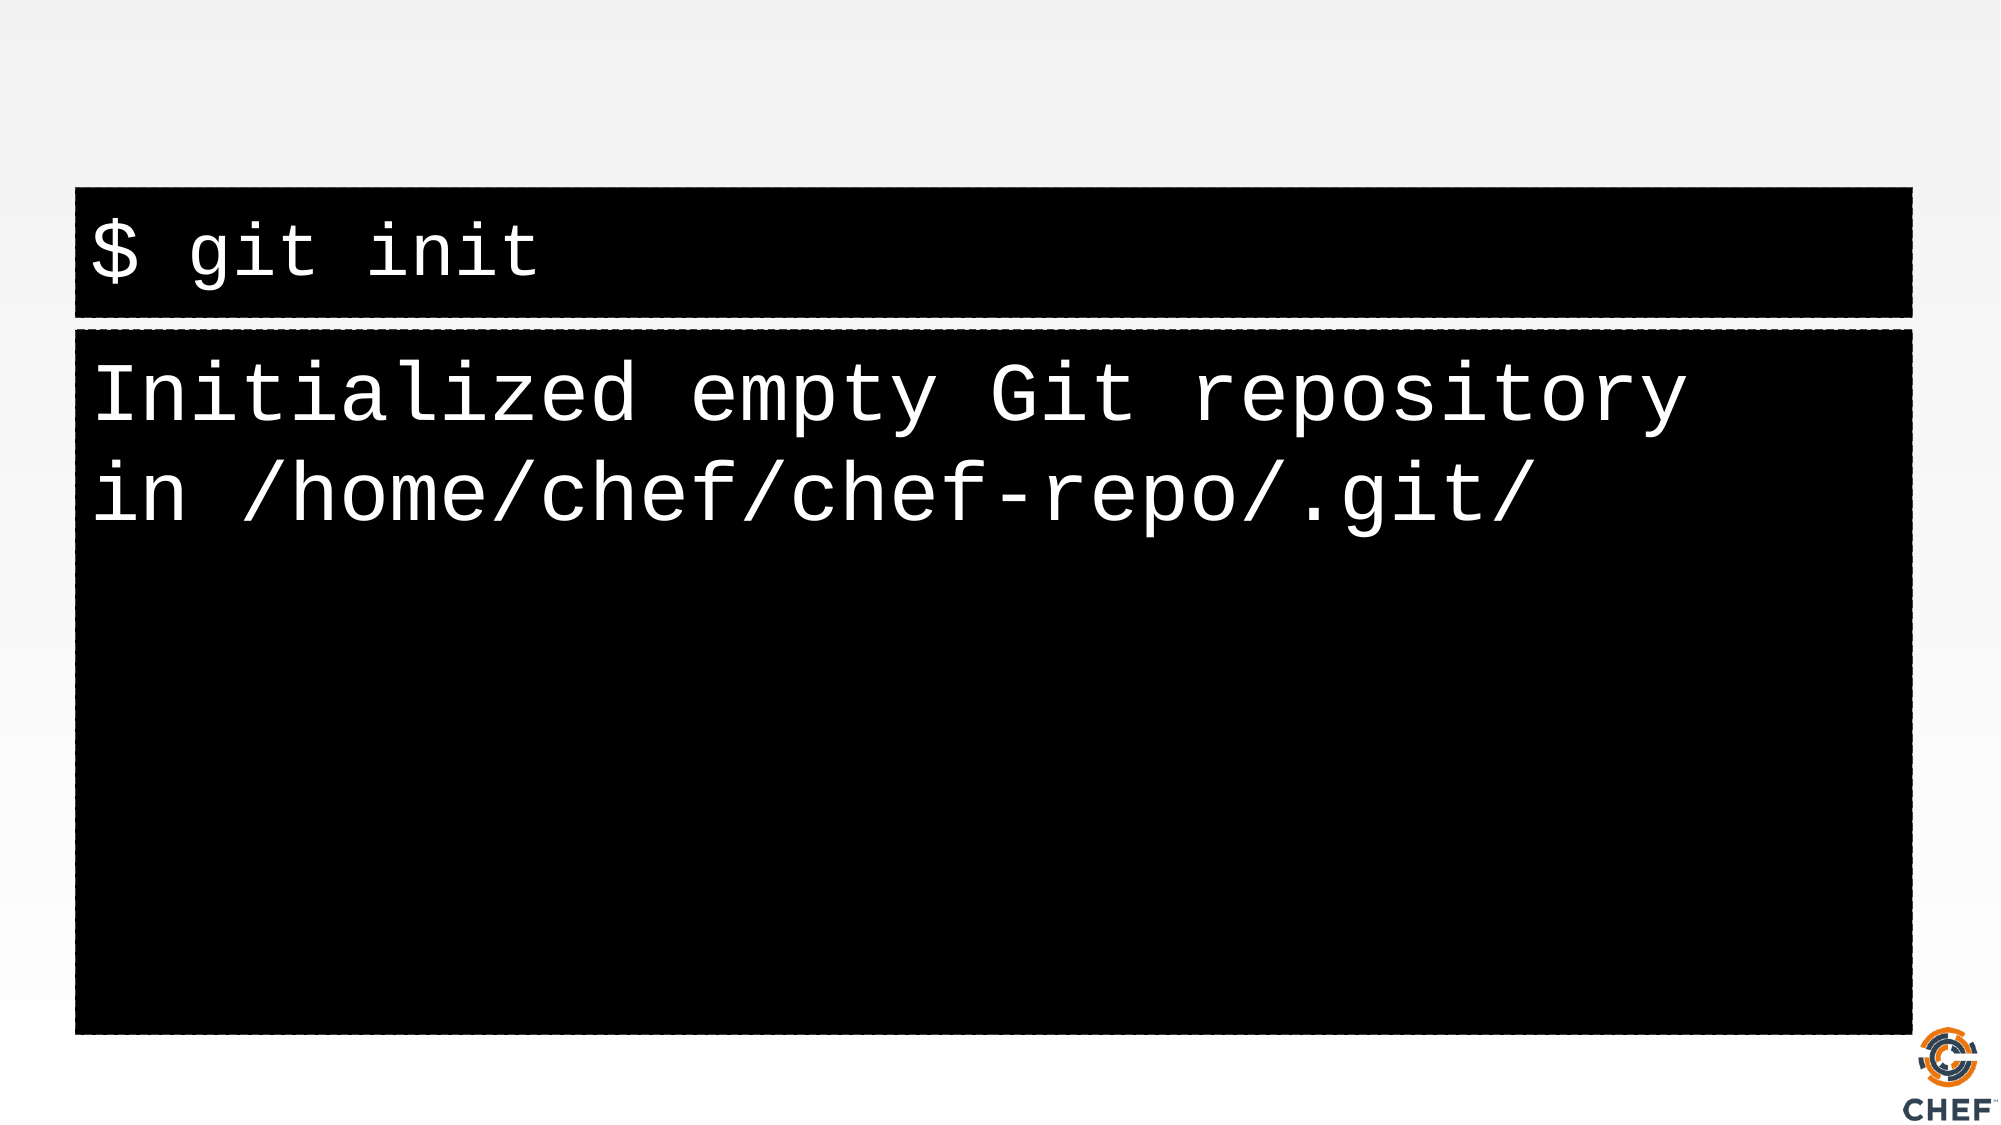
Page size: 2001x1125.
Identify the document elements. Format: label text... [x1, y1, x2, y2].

list Initialized empty Git repository in /home/chef/chef-repo/.git/ [75, 329, 1913, 1035]
picture [1903, 1027, 1998, 1121]
list git init [172, 201, 1908, 291]
